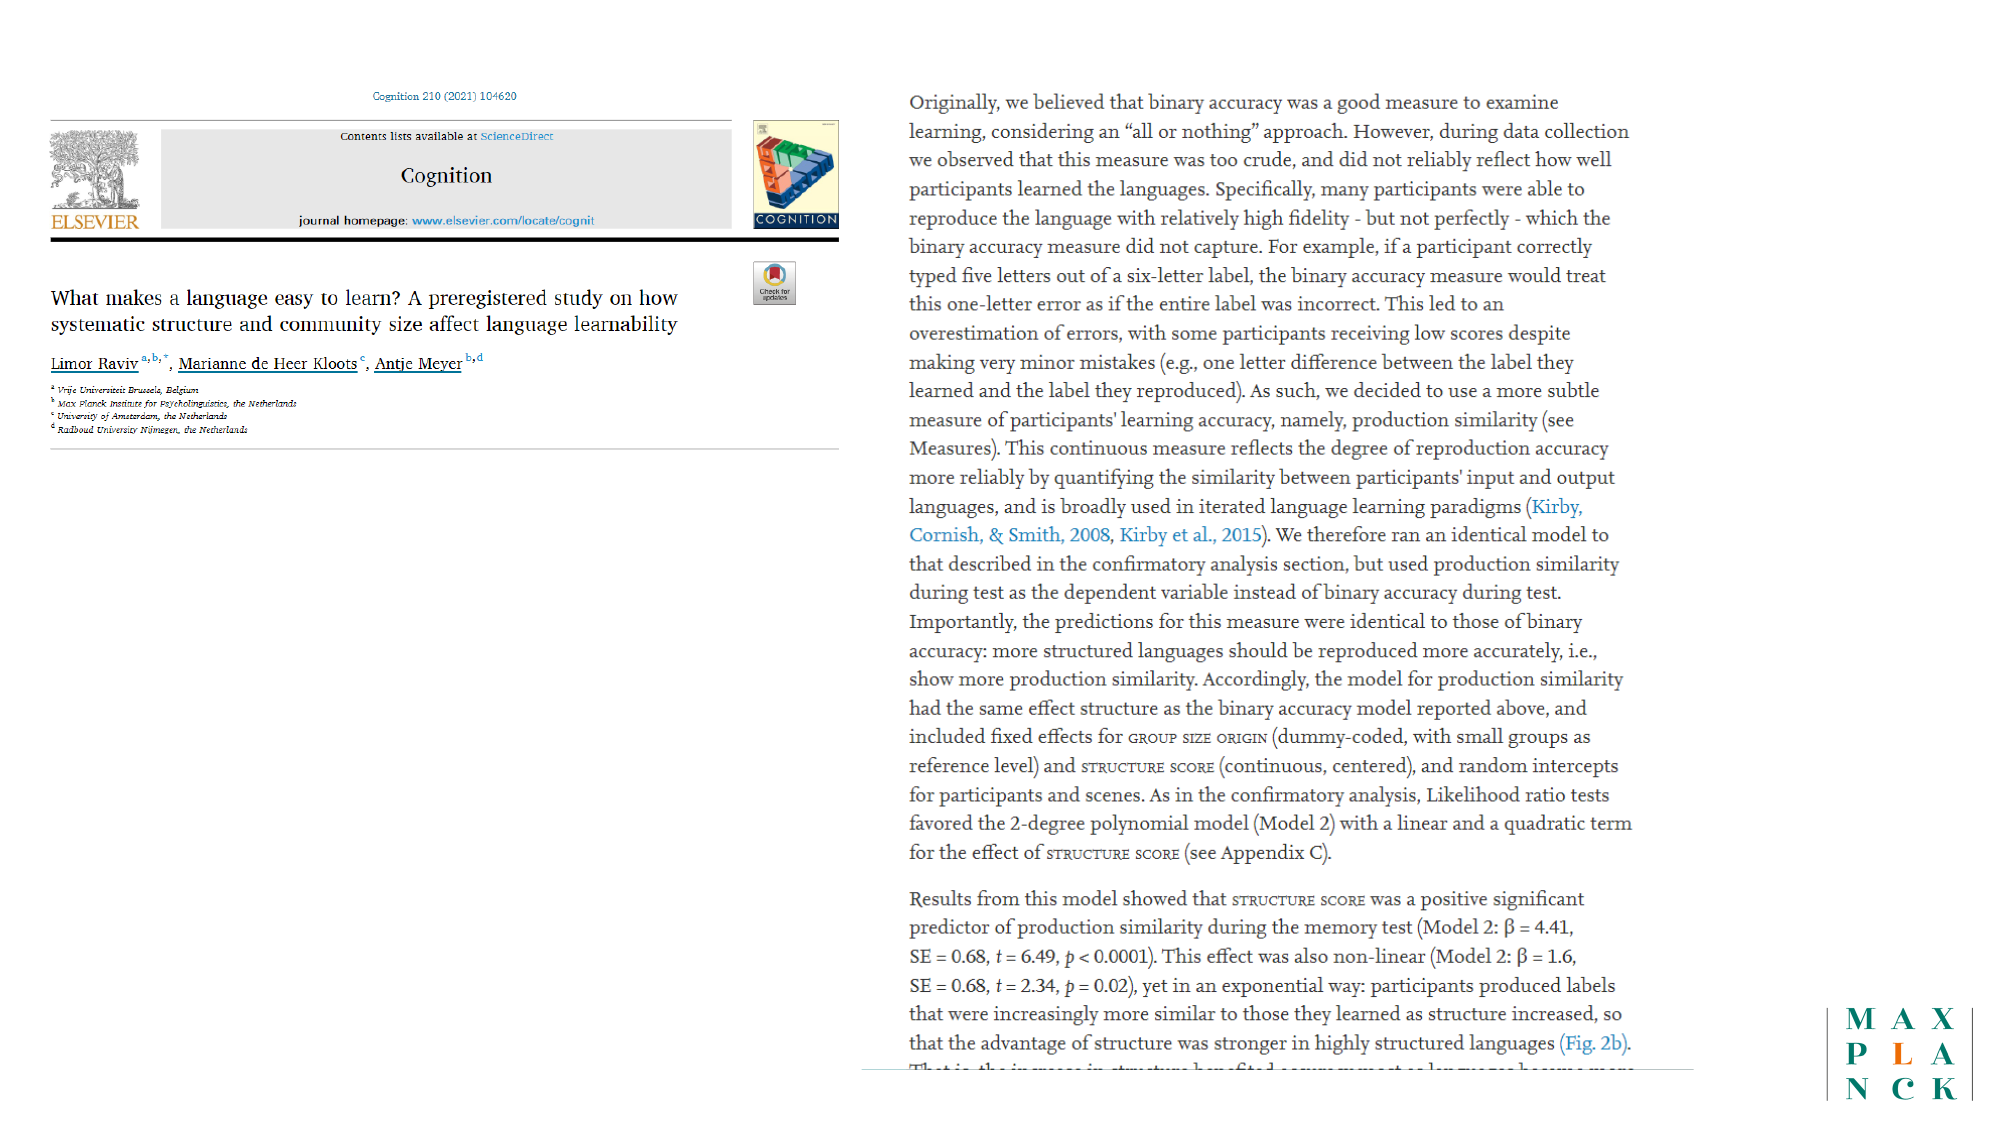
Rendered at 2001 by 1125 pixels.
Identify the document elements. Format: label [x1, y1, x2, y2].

picture [1822, 1003, 1977, 1105]
picture [32, 83, 1694, 1070]
